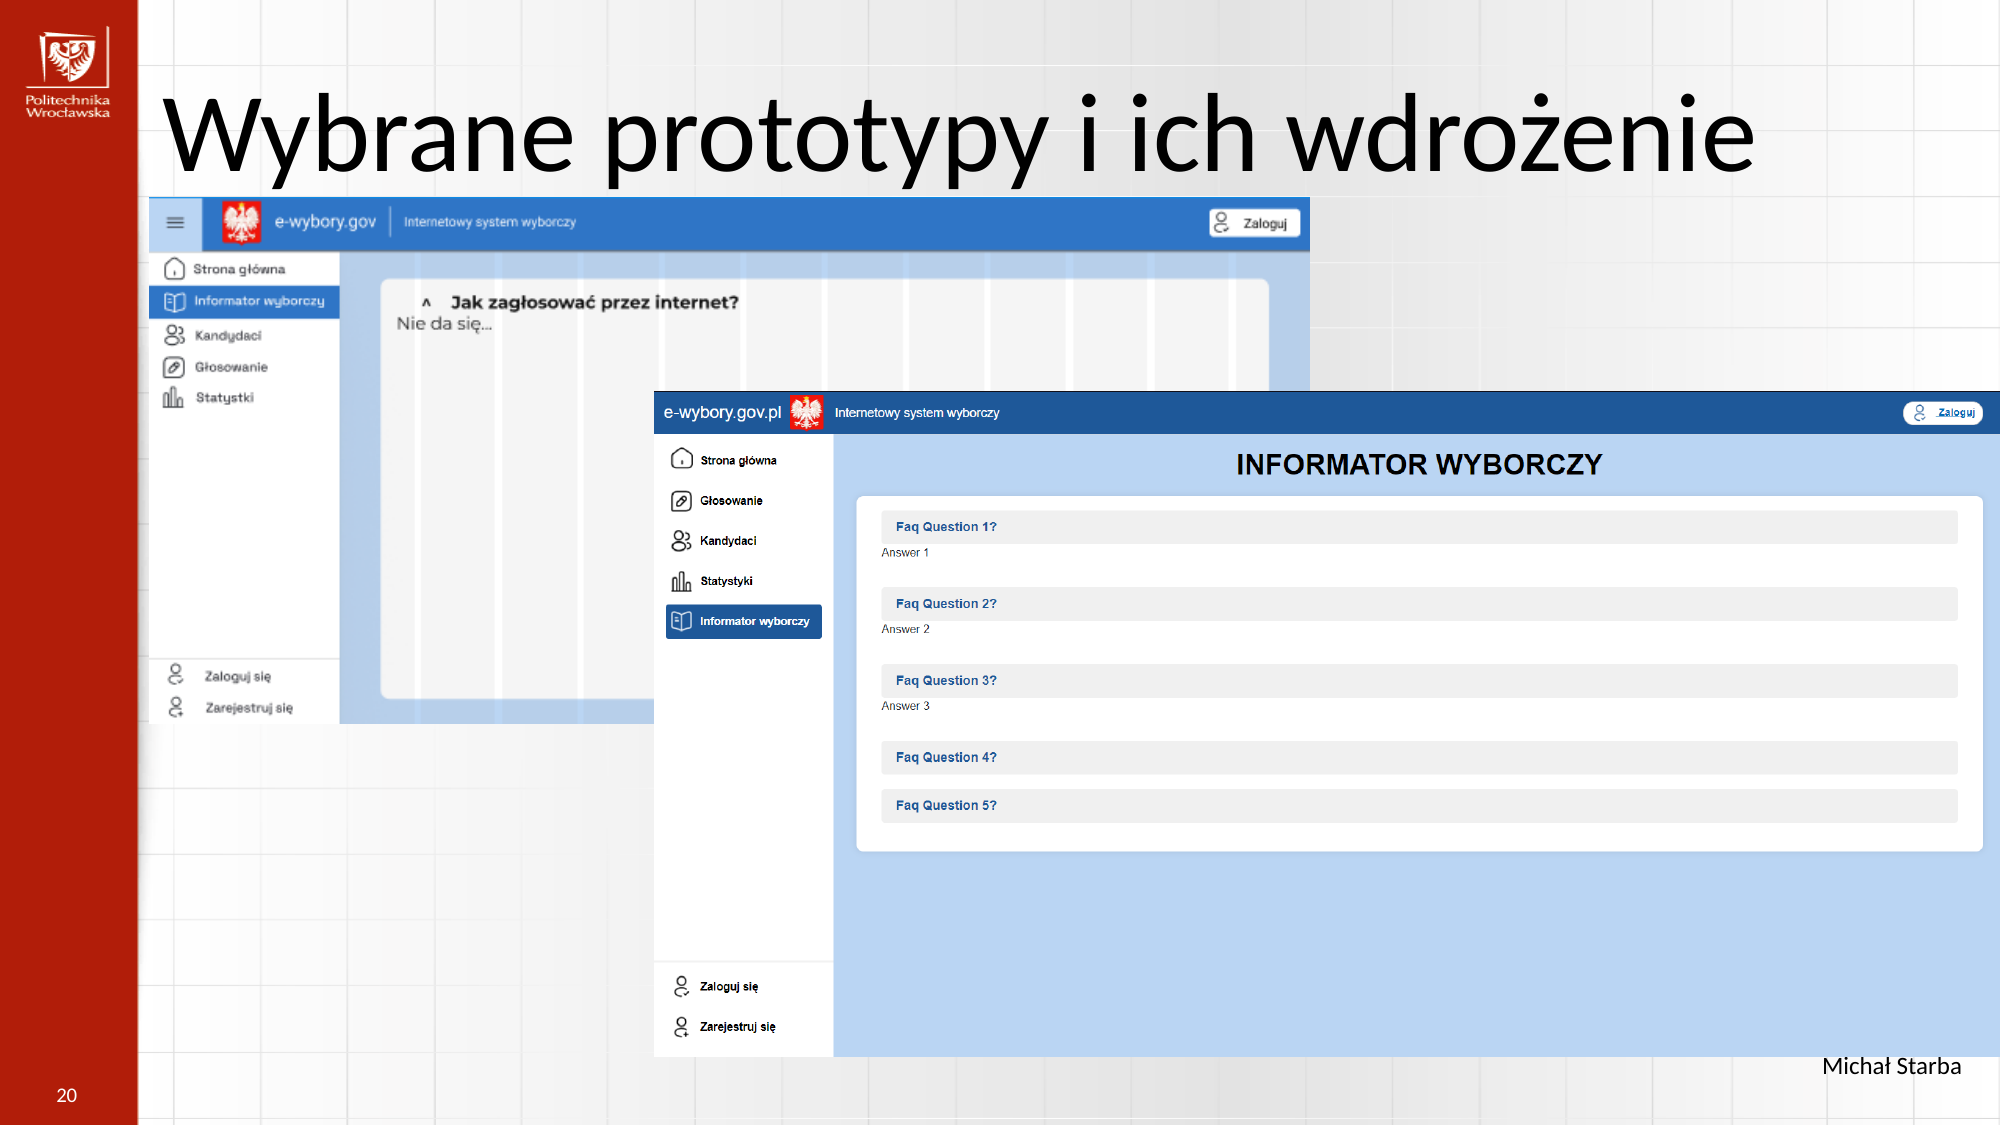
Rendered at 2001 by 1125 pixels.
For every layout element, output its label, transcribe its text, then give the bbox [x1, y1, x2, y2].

list Michał Starba [165, 1023, 1978, 1106]
list Wybrane prototypy i ich wdrożenie [162, 55, 1975, 197]
picture [0, 0, 2000, 1125]
